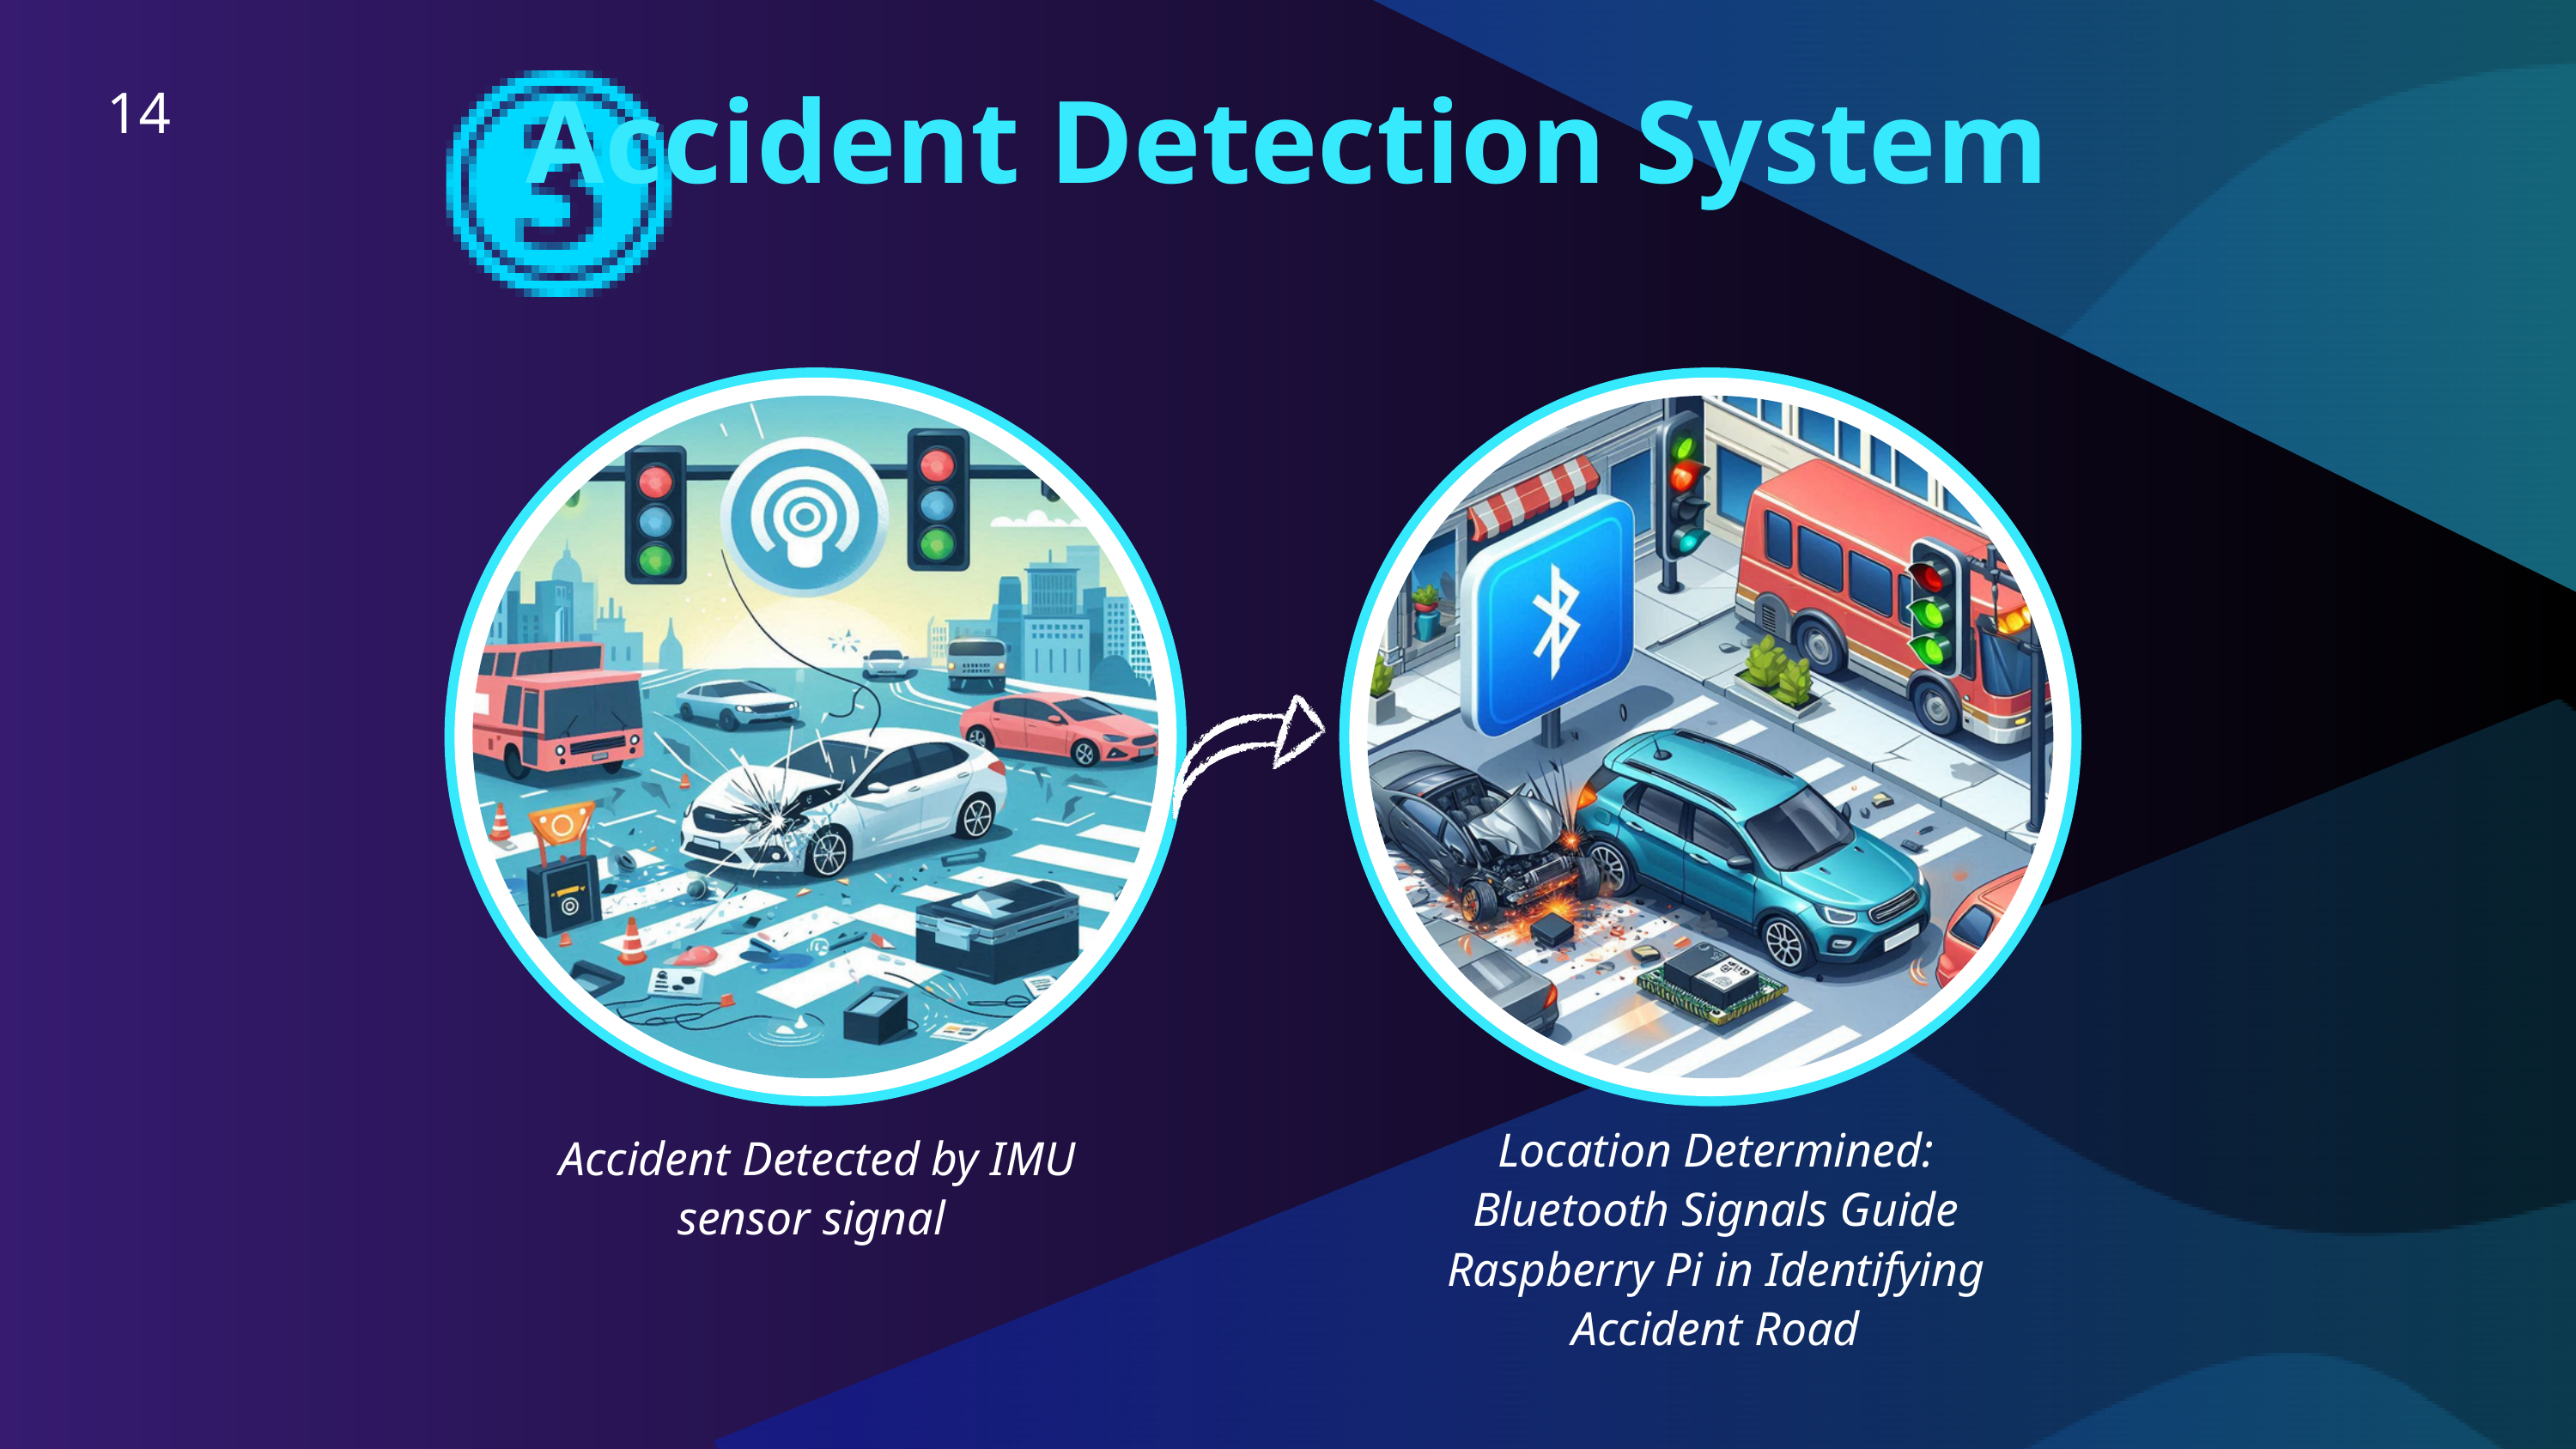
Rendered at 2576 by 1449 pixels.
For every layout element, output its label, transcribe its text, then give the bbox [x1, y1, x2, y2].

text_box [714, 691, 2576, 1449]
text_box Accident Detected by IMU sensor signal [517, 1125, 1118, 1245]
text_box Accident Detection System [519, 97, 2057, 206]
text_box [446, 367, 1186, 1106]
text_box Location Determined: Bluetooth Signals Guide Raspberry Pi in Identifying Accident Road [1415, 1117, 2017, 1355]
text_box [1372, 0, 2576, 592]
text_box [446, 70, 672, 297]
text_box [1340, 367, 2081, 1106]
text_box [1189, 694, 1327, 822]
text_box 14 [106, 72, 270, 145]
